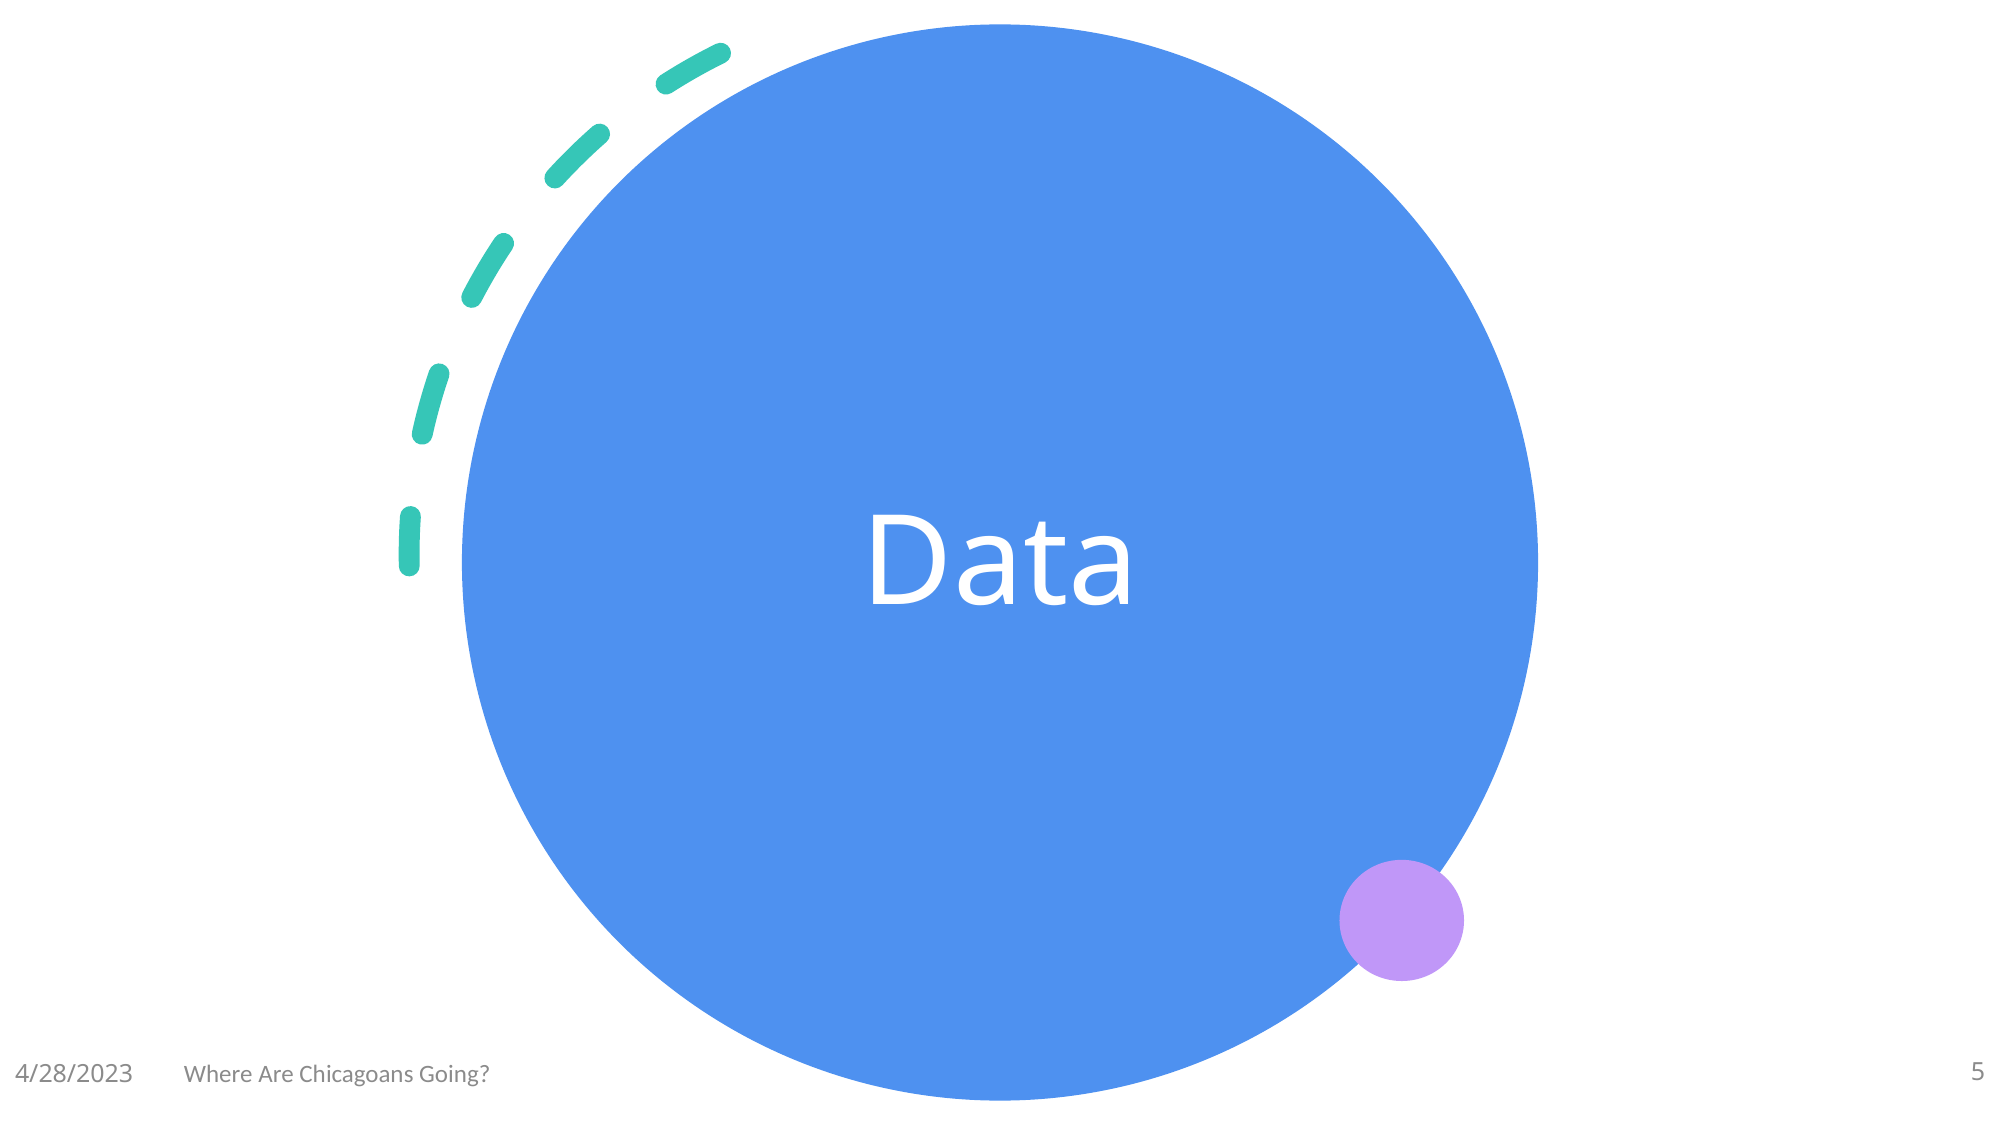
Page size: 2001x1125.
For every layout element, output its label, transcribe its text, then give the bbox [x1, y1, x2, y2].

footer Where Are Chicagoans Going? [0, 1042, 675, 1103]
slide_number 5 [1550, 1042, 2000, 1103]
title Data [544, 226, 1457, 639]
